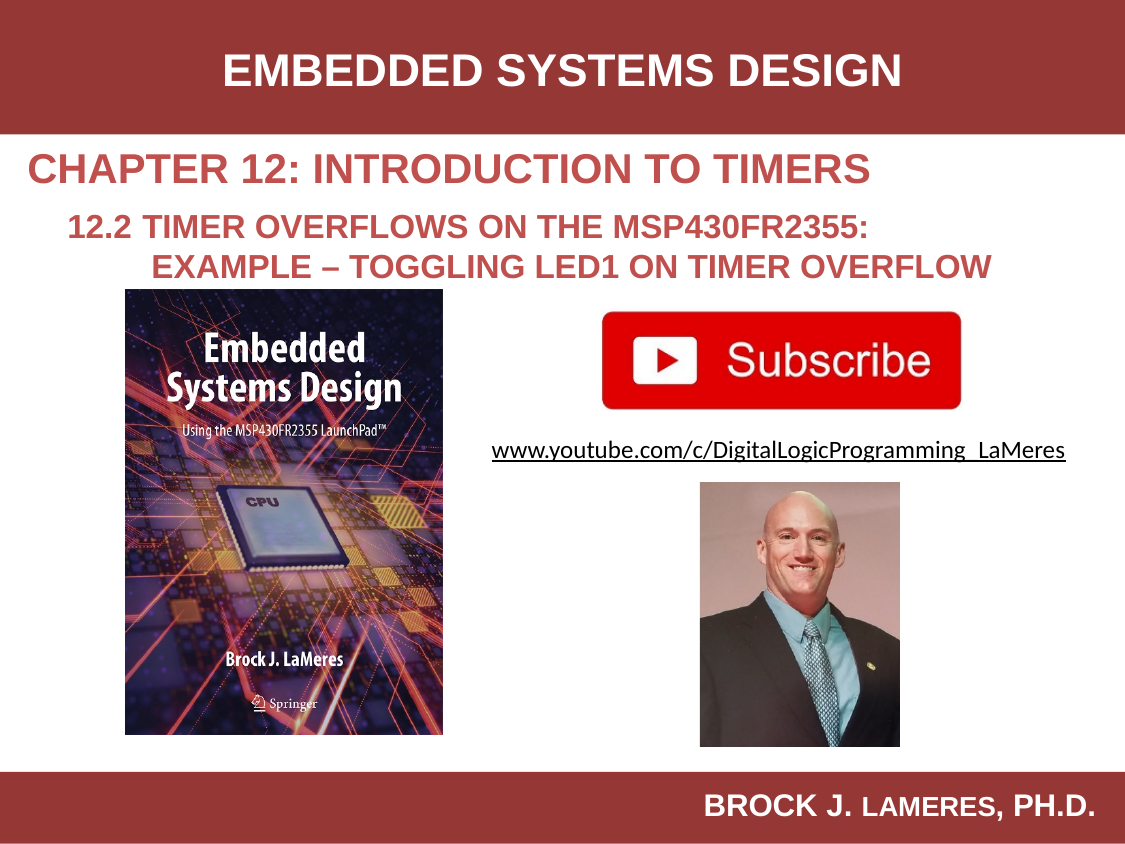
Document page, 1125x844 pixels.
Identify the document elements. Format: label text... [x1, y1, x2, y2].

picture [699, 482, 901, 748]
text_box [0, 770, 1125, 844]
picture [599, 308, 963, 411]
subtitle Brock J. LaMeres, Ph.D. [687, 777, 1113, 832]
picture [124, 289, 444, 735]
title Embedded Systems Design [0, 1, 1125, 135]
text_box Chapter 12: Introduction to Timers [12, 136, 1100, 200]
text_box 12.2 Timer Overflows on the MSP430FR2355: Example – Toggling LED1 on Timer Overflow (SMCLK, Div4) [52, 197, 1125, 253]
text_box www.youtube.com/c/DigitalLogicProgramming_LaMeres [476, 426, 1102, 472]
